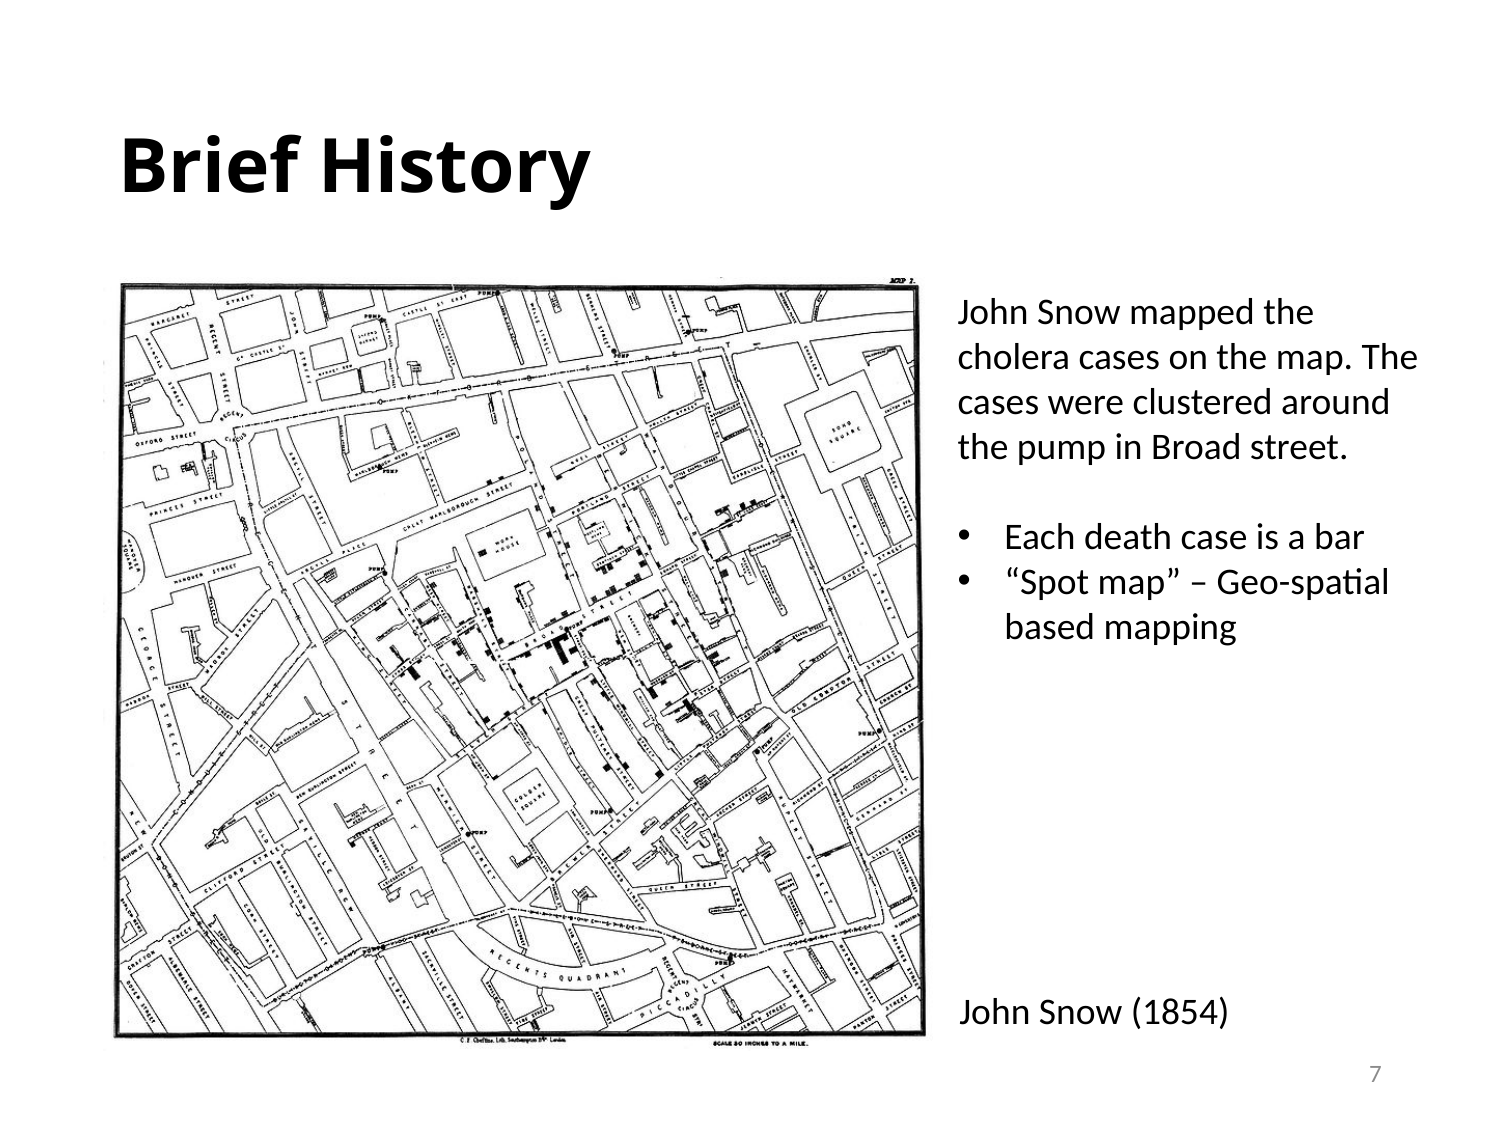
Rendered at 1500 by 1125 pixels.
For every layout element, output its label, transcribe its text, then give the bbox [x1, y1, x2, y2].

text_box John Snow mapped the cholera cases on the map. The cases were clustered around the pump in Broad street. Each death case is a bar “Spot map” – Geo-spatial based mapping [942, 279, 1437, 655]
picture [103, 277, 933, 1051]
slide_number 7 [1059, 1042, 1397, 1103]
text_box John Snow (1854) [944, 979, 1245, 1040]
title Brief History [103, 59, 1397, 278]
